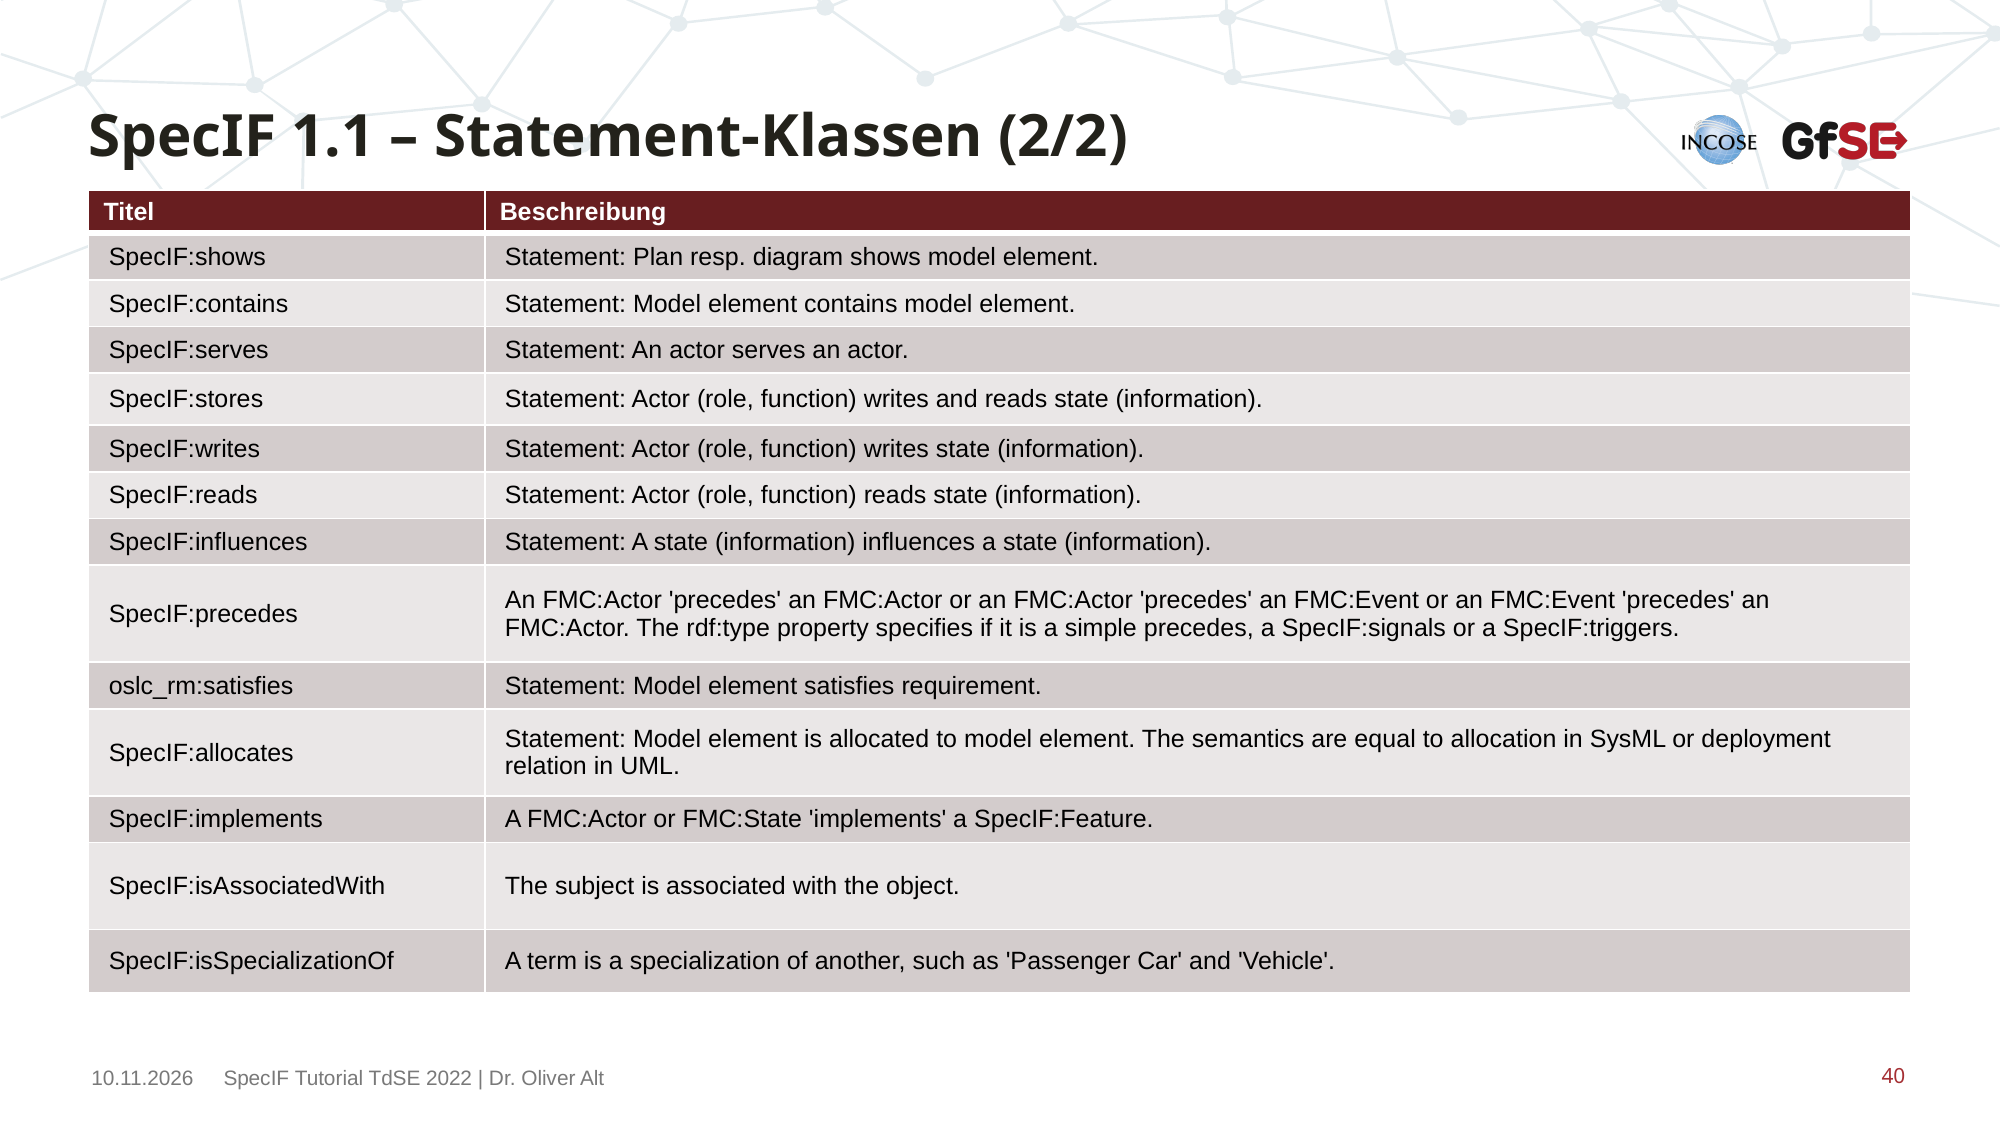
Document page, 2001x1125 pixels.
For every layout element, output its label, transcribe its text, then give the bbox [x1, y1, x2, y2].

footer SpecIF Tutorial TdSE 2022 | Dr. Oliver Alt [223, 1059, 969, 1095]
table_cell SpecIF:shows [89, 236, 484, 279]
table_cell The subject is associated with the object. [486, 843, 1910, 929]
table_cell Statement: Actor (role, function) writes and reads state (information). [486, 374, 1910, 424]
table_cell SpecIF:reads [89, 473, 484, 518]
table_cell Statement: An actor serves an actor. [486, 327, 1910, 372]
table_cell Statement: Model element is allocated to model element. The semantics are equal to allocation in SysML or deployment relation in UML. [486, 710, 1910, 795]
table_cell A FMC:Actor or FMC:State 'implements' a SpecIF:Feature. [486, 797, 1910, 842]
table_header Titel [89, 191, 484, 230]
table_cell An FMC:Actor 'precedes' an FMC:Actor or an FMC:Actor 'precedes' an FMC:Event or an FMC:Event 'precedes' an FMC:Actor. The rdf:type property specifies if it is a simple precedes, a SpecIF:signals or a SpecIF:triggers. [486, 566, 1910, 661]
table_cell Statement: Model element satisfies requirement. [486, 663, 1910, 708]
table_cell Statement: A state (information) influences a state (information). [486, 519, 1910, 564]
slide_number 40 [1881, 1059, 1912, 1095]
table_cell SpecIF:influences [89, 519, 484, 564]
table_cell Statement: Actor (role, function) reads state (information). [486, 473, 1910, 518]
table_cell SpecIF:writes [89, 426, 484, 471]
table_cell Statement: Actor (role, function) writes state (information). [486, 426, 1910, 471]
table_cell SpecIF:isAssociatedWith [89, 843, 484, 929]
table_cell Statement: Plan resp. diagram shows model element. [486, 236, 1910, 279]
table_cell SpecIF:precedes [89, 566, 484, 661]
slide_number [88, 1059, 197, 1095]
table_cell SpecIF:isSpecializationOf [89, 930, 484, 992]
table_cell SpecIF:stores [89, 374, 484, 424]
title SpecIF 1.1 – Statement-Klassen (2/2) [88, 106, 1912, 189]
table_cell oslc_rm:satisfies [89, 663, 484, 708]
table_cell Statement: Model element contains model element. [486, 281, 1910, 326]
table_cell SpecIF:contains [89, 281, 484, 326]
table_header Beschreibung [486, 191, 1910, 230]
table_cell SpecIF:allocates [89, 710, 484, 795]
table_cell SpecIF:implements [89, 797, 484, 842]
table_cell A term is a specialization of another, such as 'Passenger Car' and 'Vehicle'. [486, 930, 1910, 992]
table_cell SpecIF:serves [89, 327, 484, 372]
